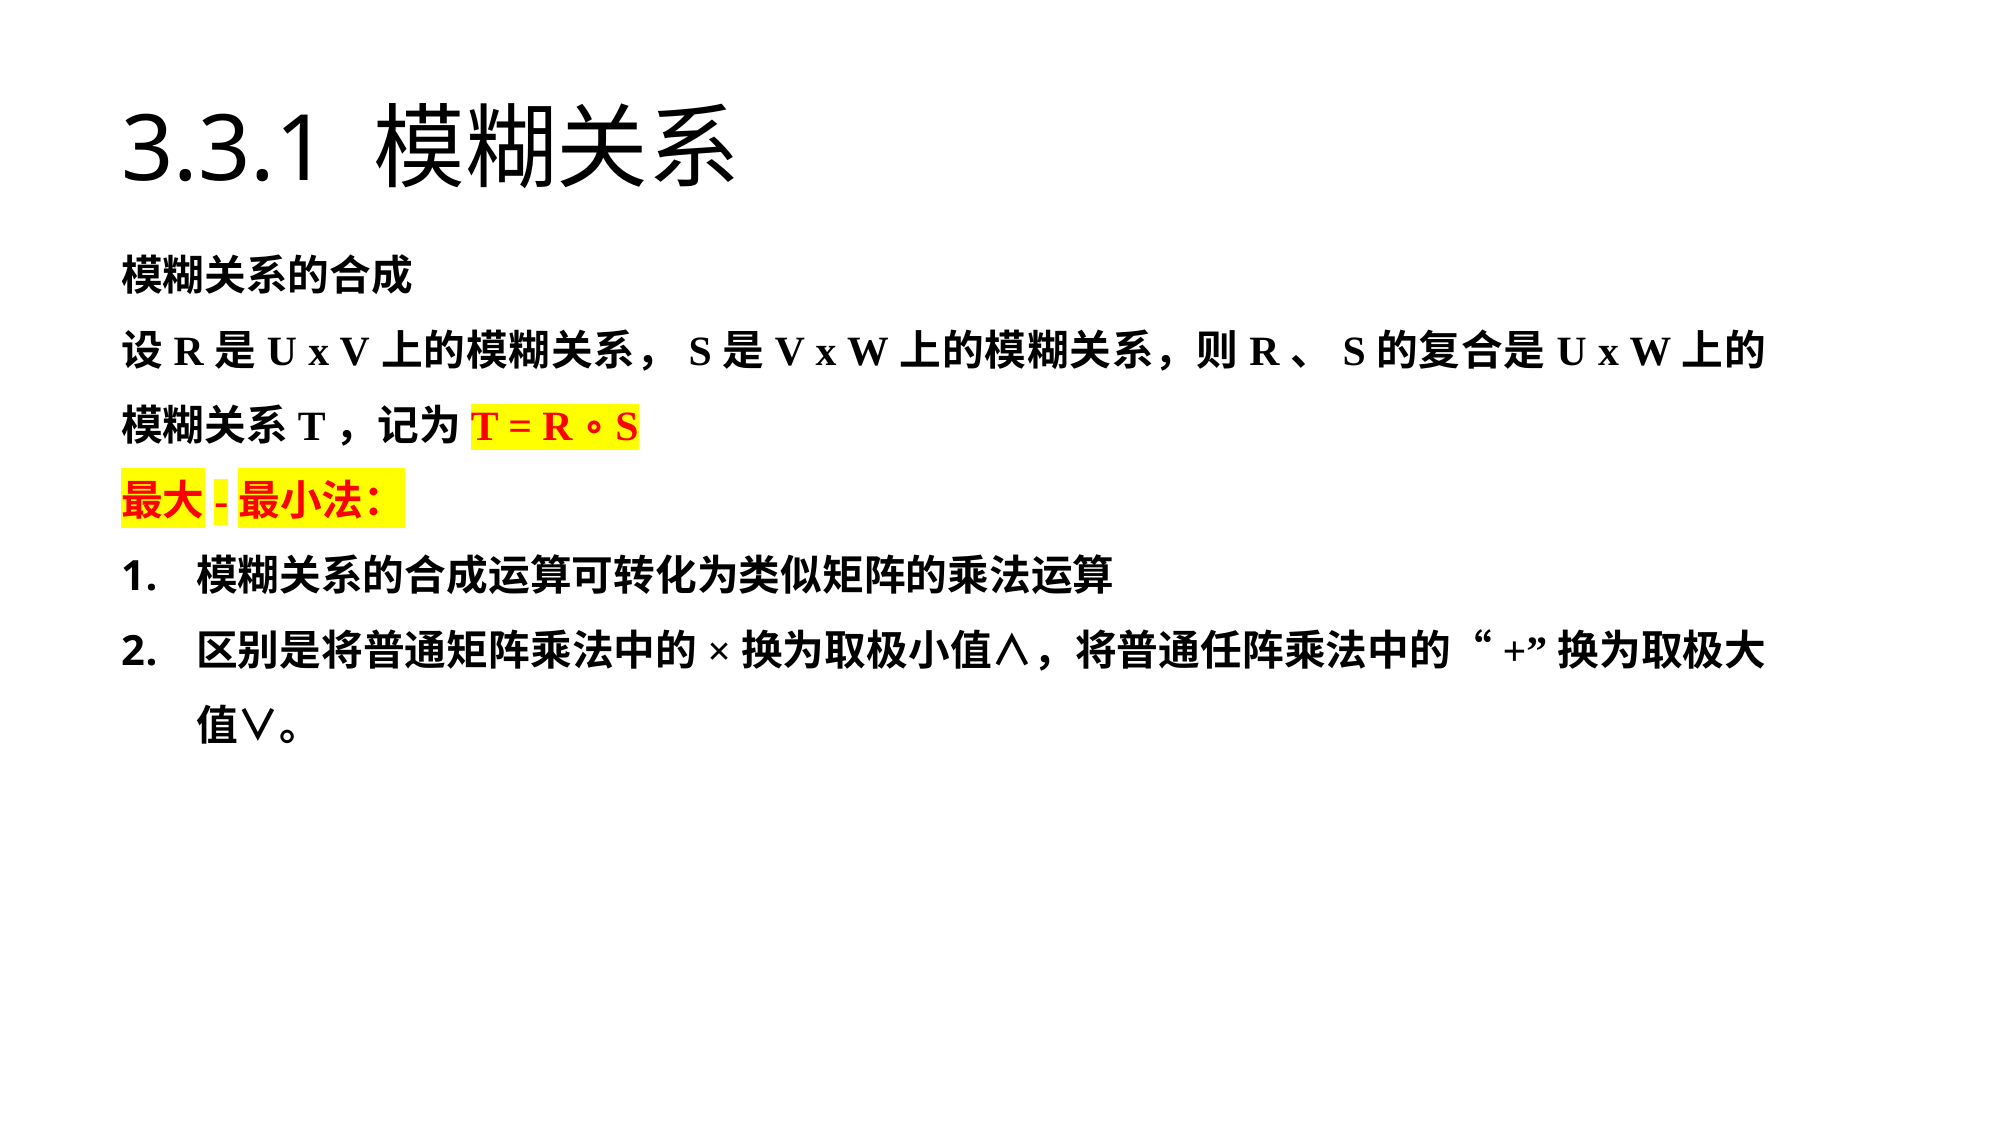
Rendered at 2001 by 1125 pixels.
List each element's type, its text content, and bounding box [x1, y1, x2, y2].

title 3.3.1 模糊关系 [106, 42, 1832, 260]
text_box 模糊关系的合成 设R是U x V上的模糊关系，S是V x W上的模糊关系，则R、S的复合是U x W上的模糊关系T，记为T = R ∘ S 最大-最小法： 模糊关系的合成运算可转化为类似矩阵的乘法运算 区别是将普通矩阵乘法中的×换为取极小值∧，将普通任阵乘法中的“+”换为取极大值∨。 [106, 216, 1781, 816]
